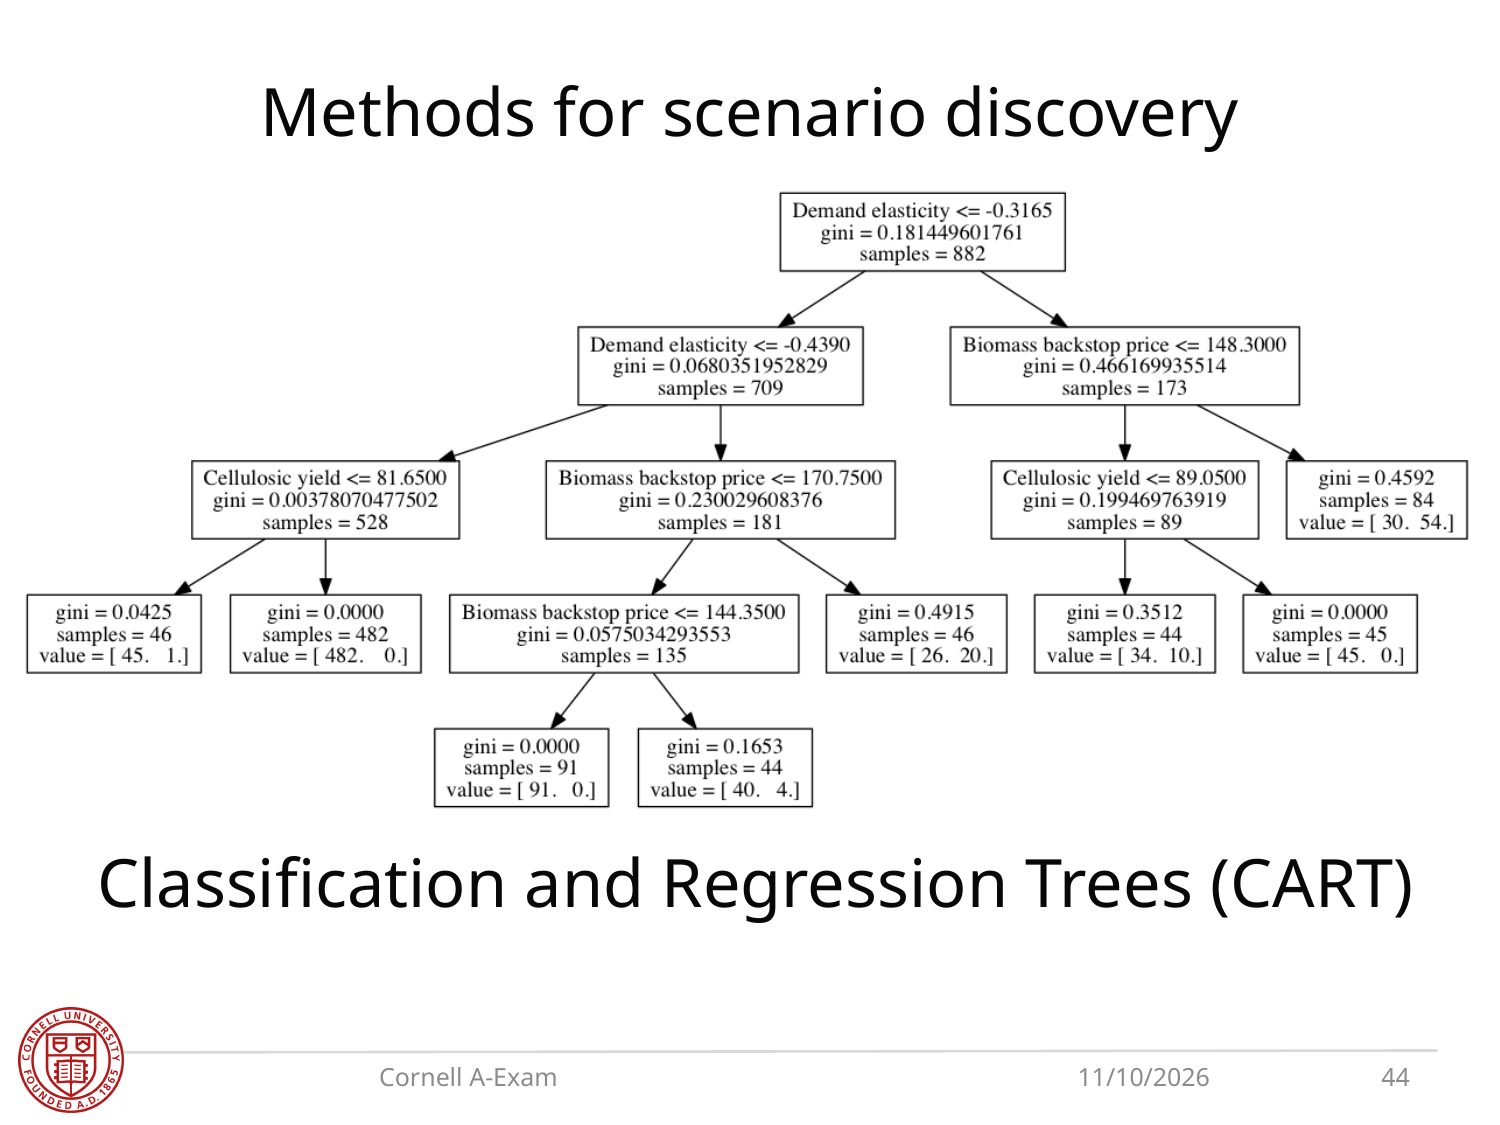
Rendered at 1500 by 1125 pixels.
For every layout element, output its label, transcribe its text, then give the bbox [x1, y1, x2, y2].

title Methods for scenario discovery [75, 45, 1425, 175]
picture [20, 187, 1474, 813]
footer Cornell A-Exam [300, 1056, 638, 1100]
picture [18, 1007, 124, 1113]
slide_number 44 [1237, 1056, 1425, 1100]
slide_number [1062, 1056, 1225, 1100]
text_box Classification and Regression Trees (CART) [62, 825, 1450, 938]
